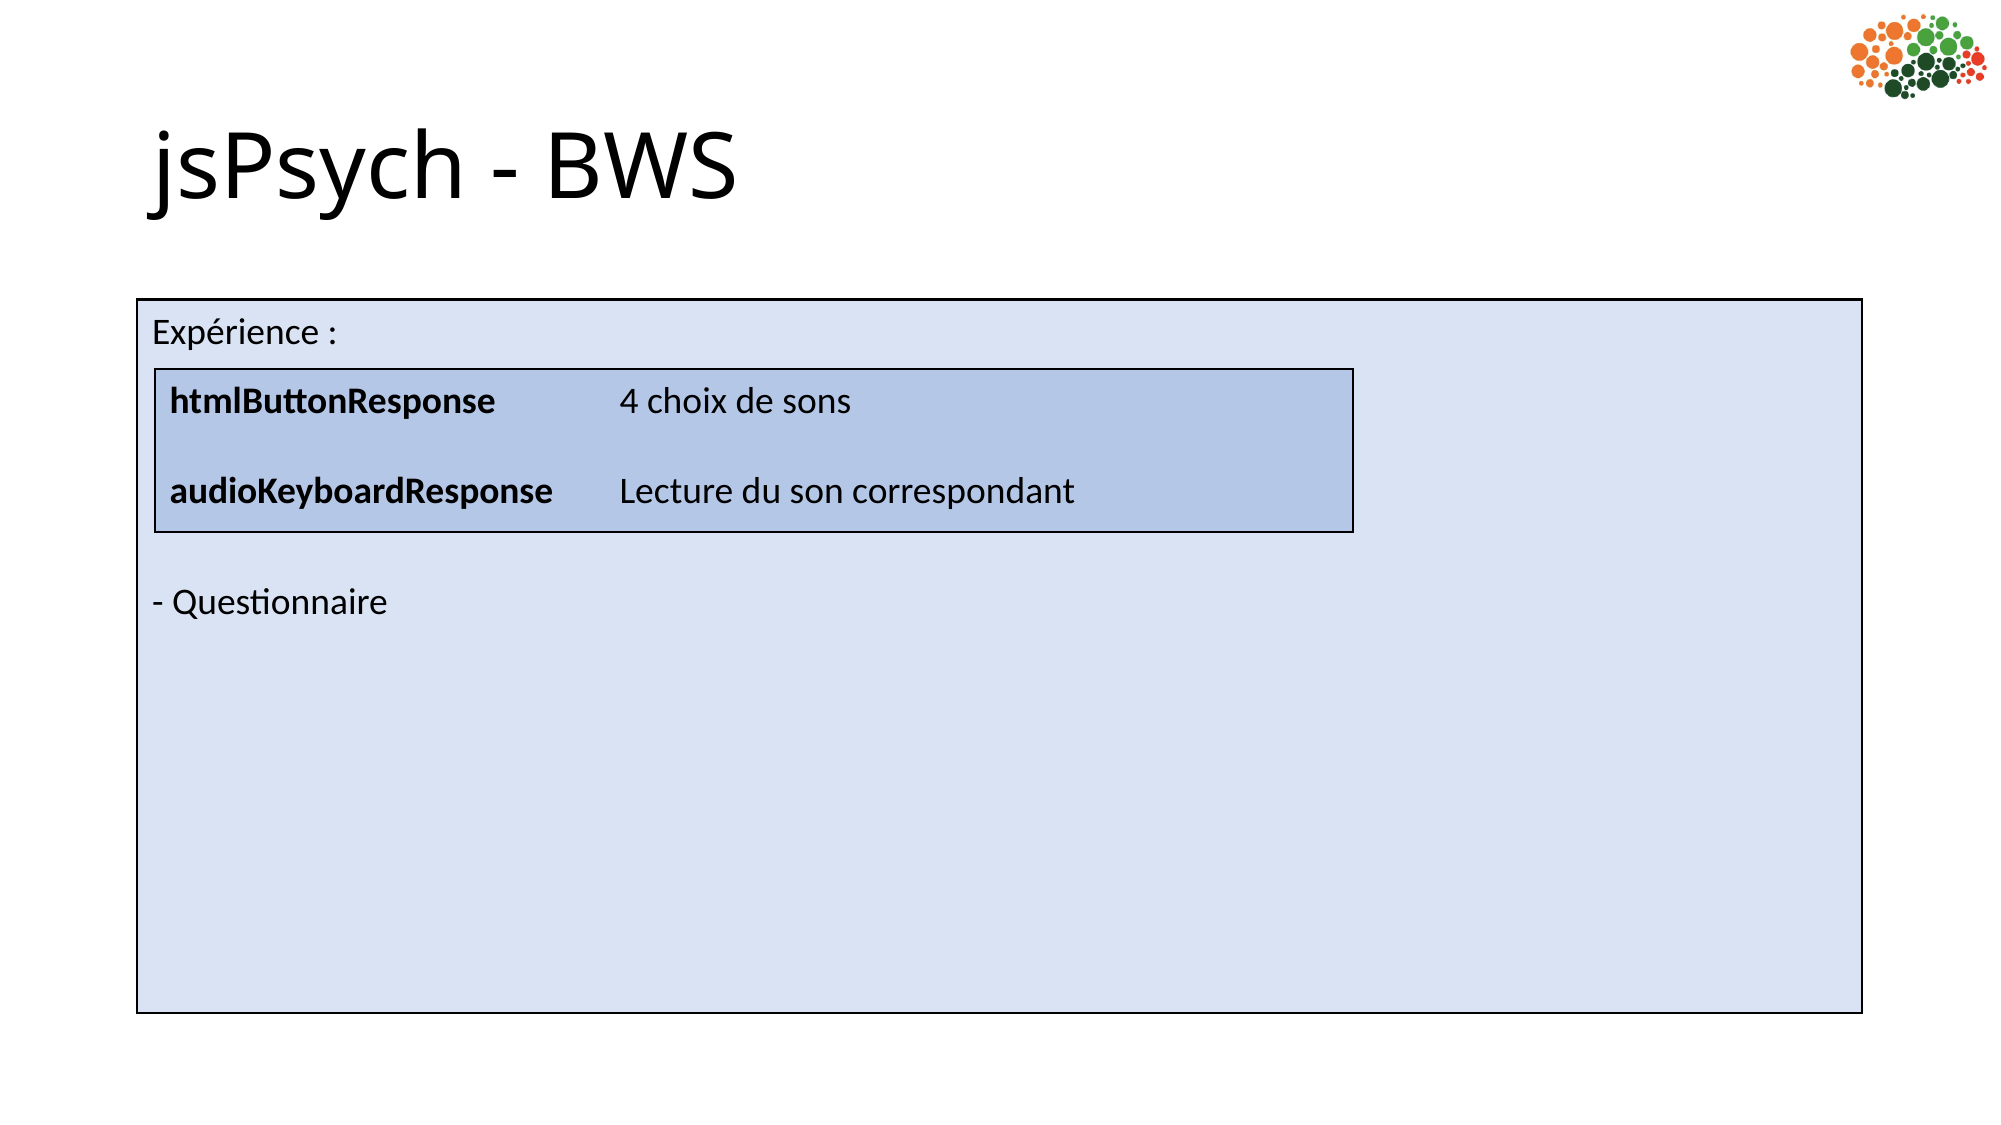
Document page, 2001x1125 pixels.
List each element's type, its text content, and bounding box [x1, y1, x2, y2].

title jsPsych - BWS [137, 59, 1863, 278]
text_box htmlButtonResponse 4 choix de sons audioKeyboardResponse Lecture du son correspondant [154, 368, 1354, 533]
picture [1831, 0, 2000, 113]
text_box Expérience : - Questionnaire [136, 298, 1863, 1014]
